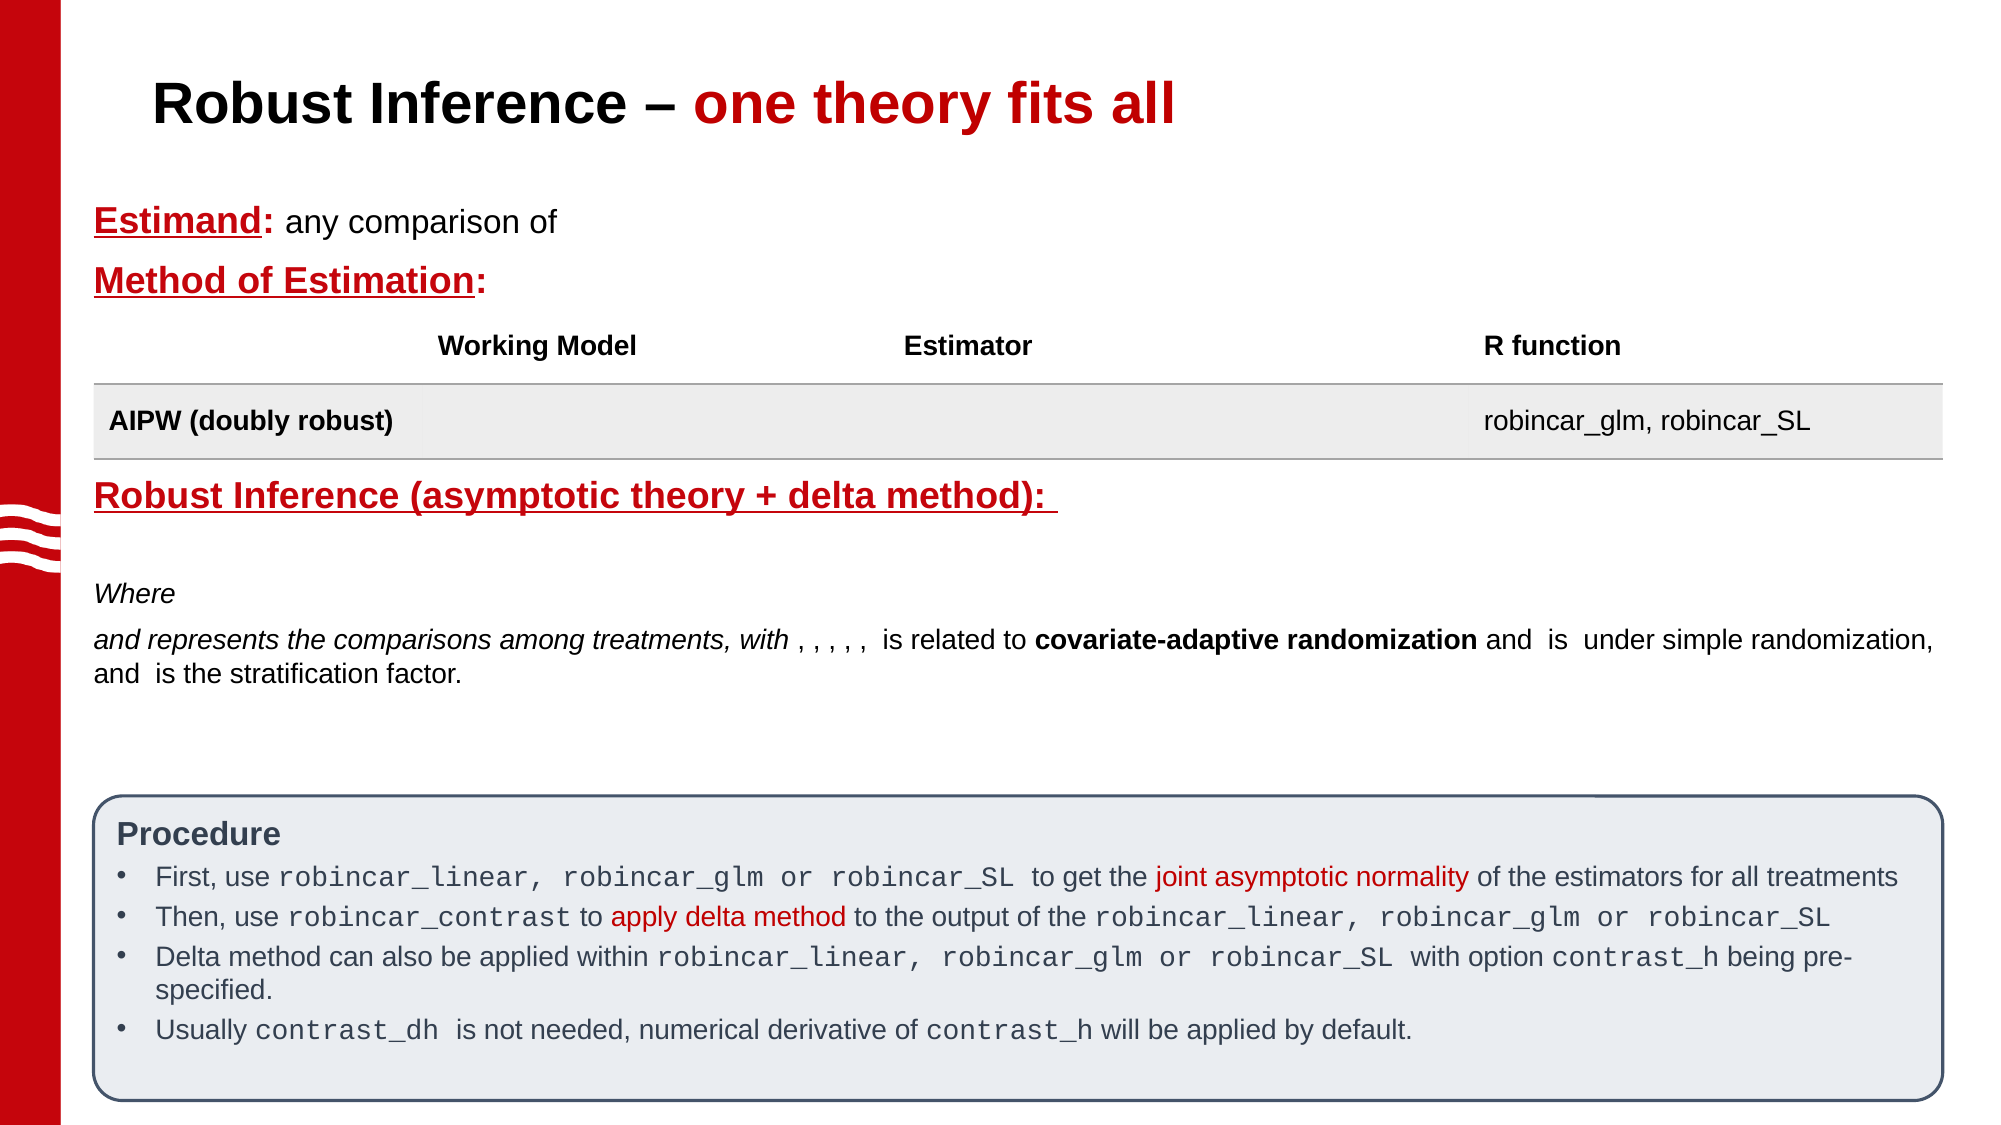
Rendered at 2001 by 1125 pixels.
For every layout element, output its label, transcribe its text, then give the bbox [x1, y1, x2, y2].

title Robust Inference – one theory fits all [137, 54, 1863, 156]
picture [0, 0, 2000, 1125]
text_box Procedure First, use robincar_linear, robincar_glm or robincar_SL to get the joint asymptotic normality of the estimators for all treatments Then, use robincar_contrast to apply delta method to the output of the robincar_linear, robincar_glm or robincar_SL Delta method can also be applied within robincar_linear, robincar_glm or robincar_SL with option contrast_h being pre-specified. Usually contrast_dh is not needed, numerical derivative of contrast_h will be applied by default. [92, 794, 1944, 1102]
